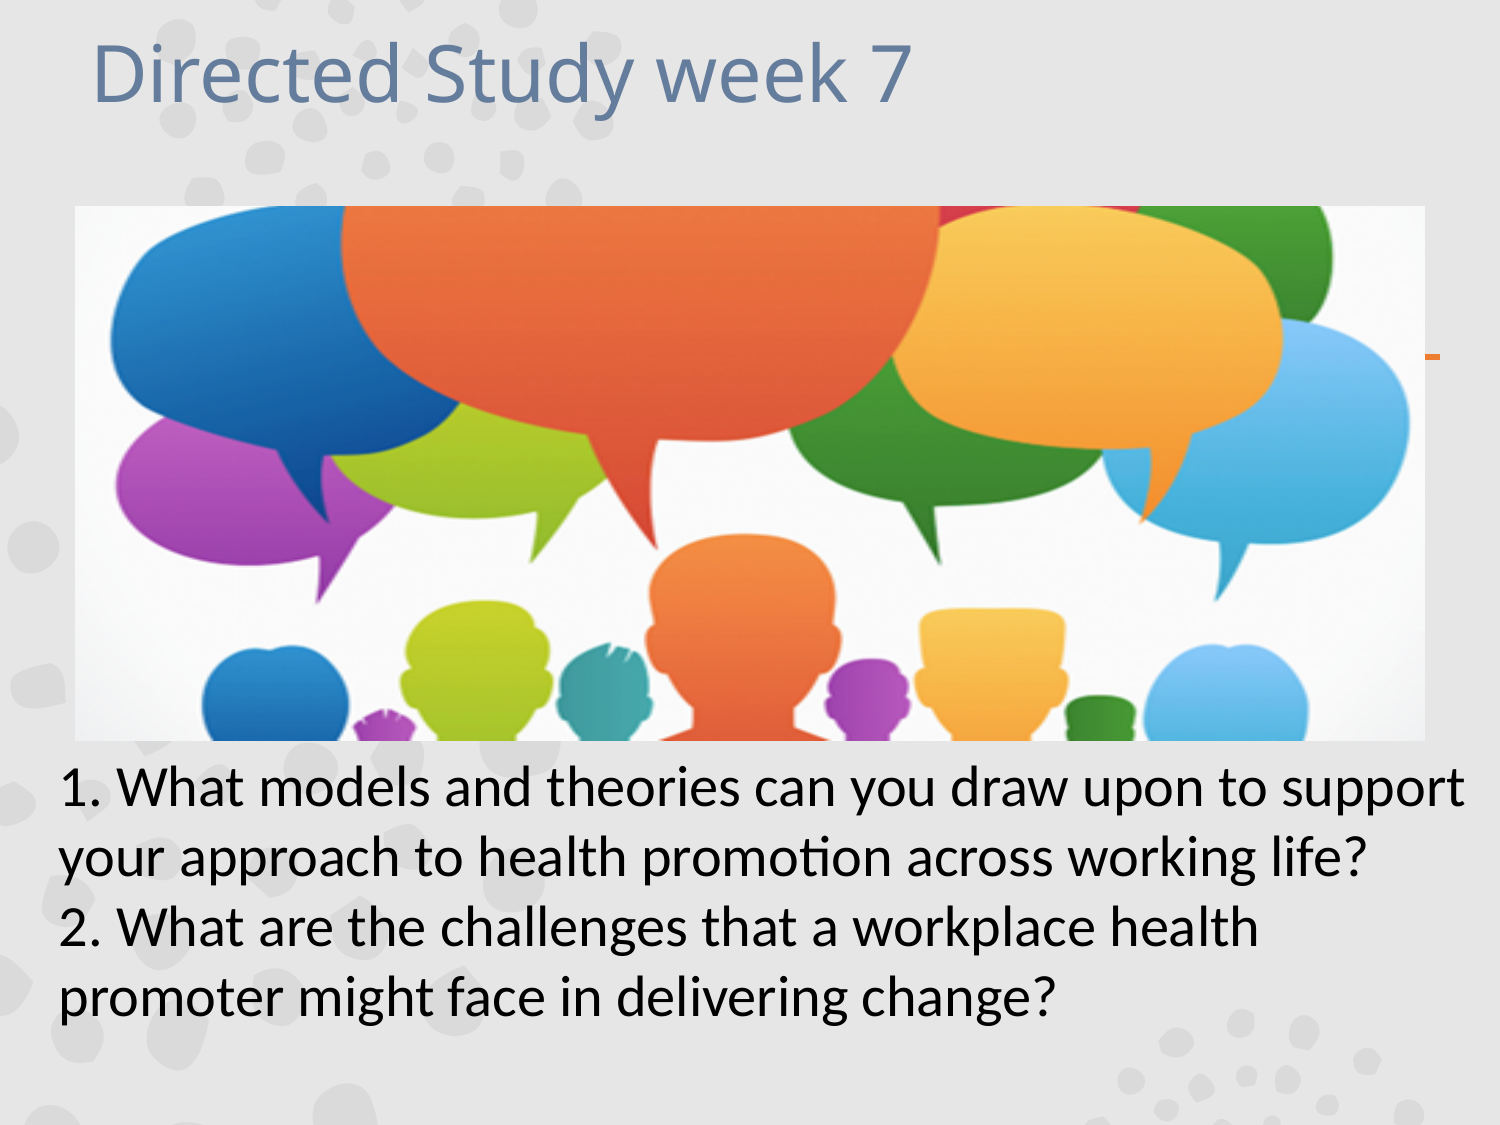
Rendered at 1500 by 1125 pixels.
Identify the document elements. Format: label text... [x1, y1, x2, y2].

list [74, 206, 1426, 741]
text_box 1. What models and theories can you draw upon to support your approach to health promotion across working life? 2. What are the challenges that a workplace health promoter might face in delivering change? [43, 740, 1482, 1036]
title Directed Study week 7 [75, 19, 1425, 206]
